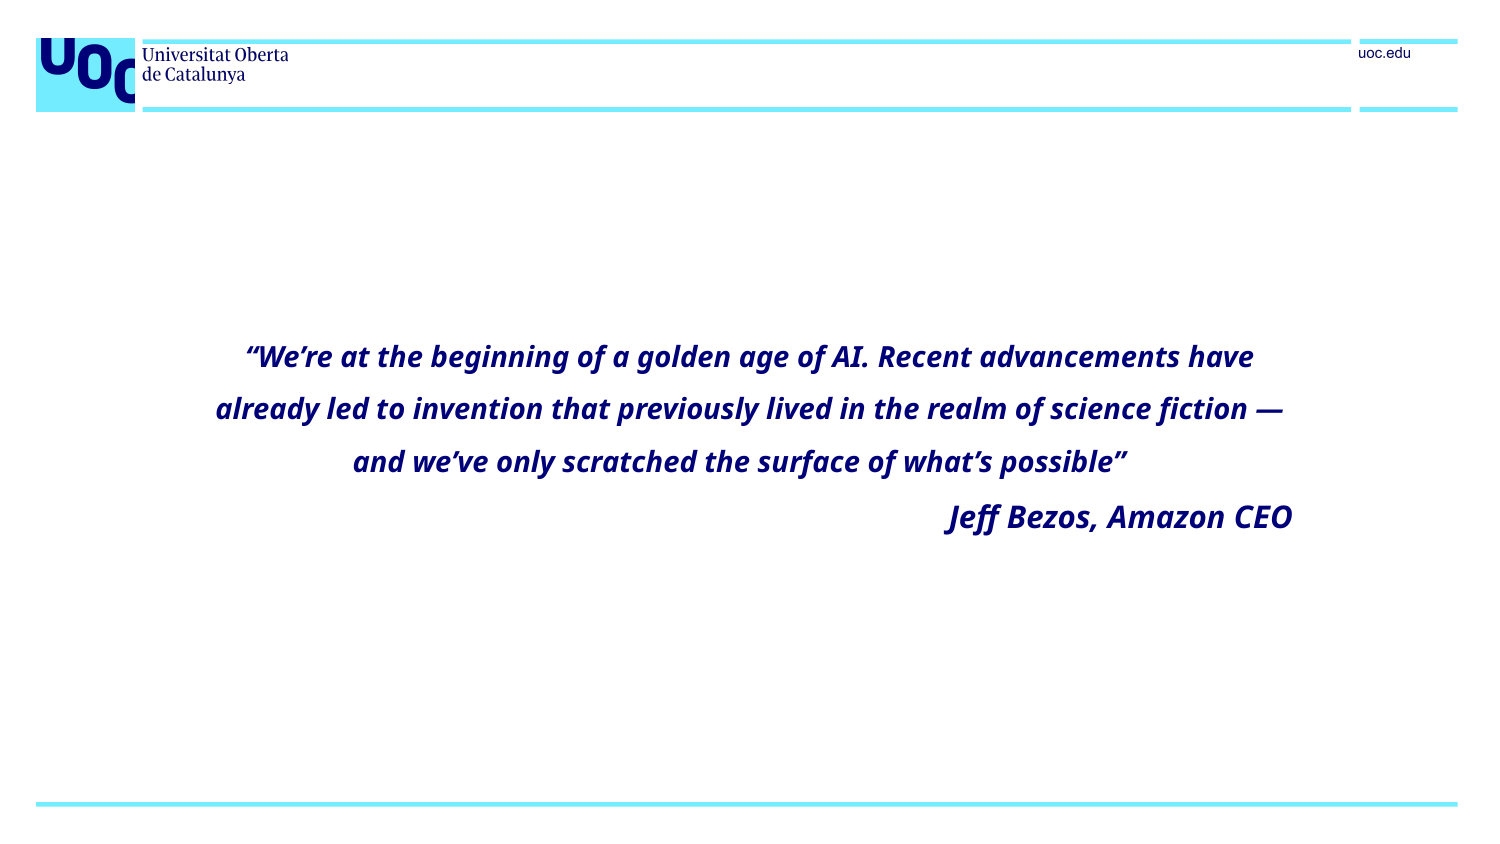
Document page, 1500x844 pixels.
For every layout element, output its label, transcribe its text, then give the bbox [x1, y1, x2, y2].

list “We’re at the beginning of a golden age of AI. Recent advancements have already led to invention that previously lived in the realm of science fiction — and we’ve only scratched the surface of what’s possible”.” Jeff Bezos, Amazon CEO [191, 305, 1309, 538]
picture [142, 47, 288, 84]
picture [1359, 47, 1410, 58]
picture [36, 38, 135, 112]
